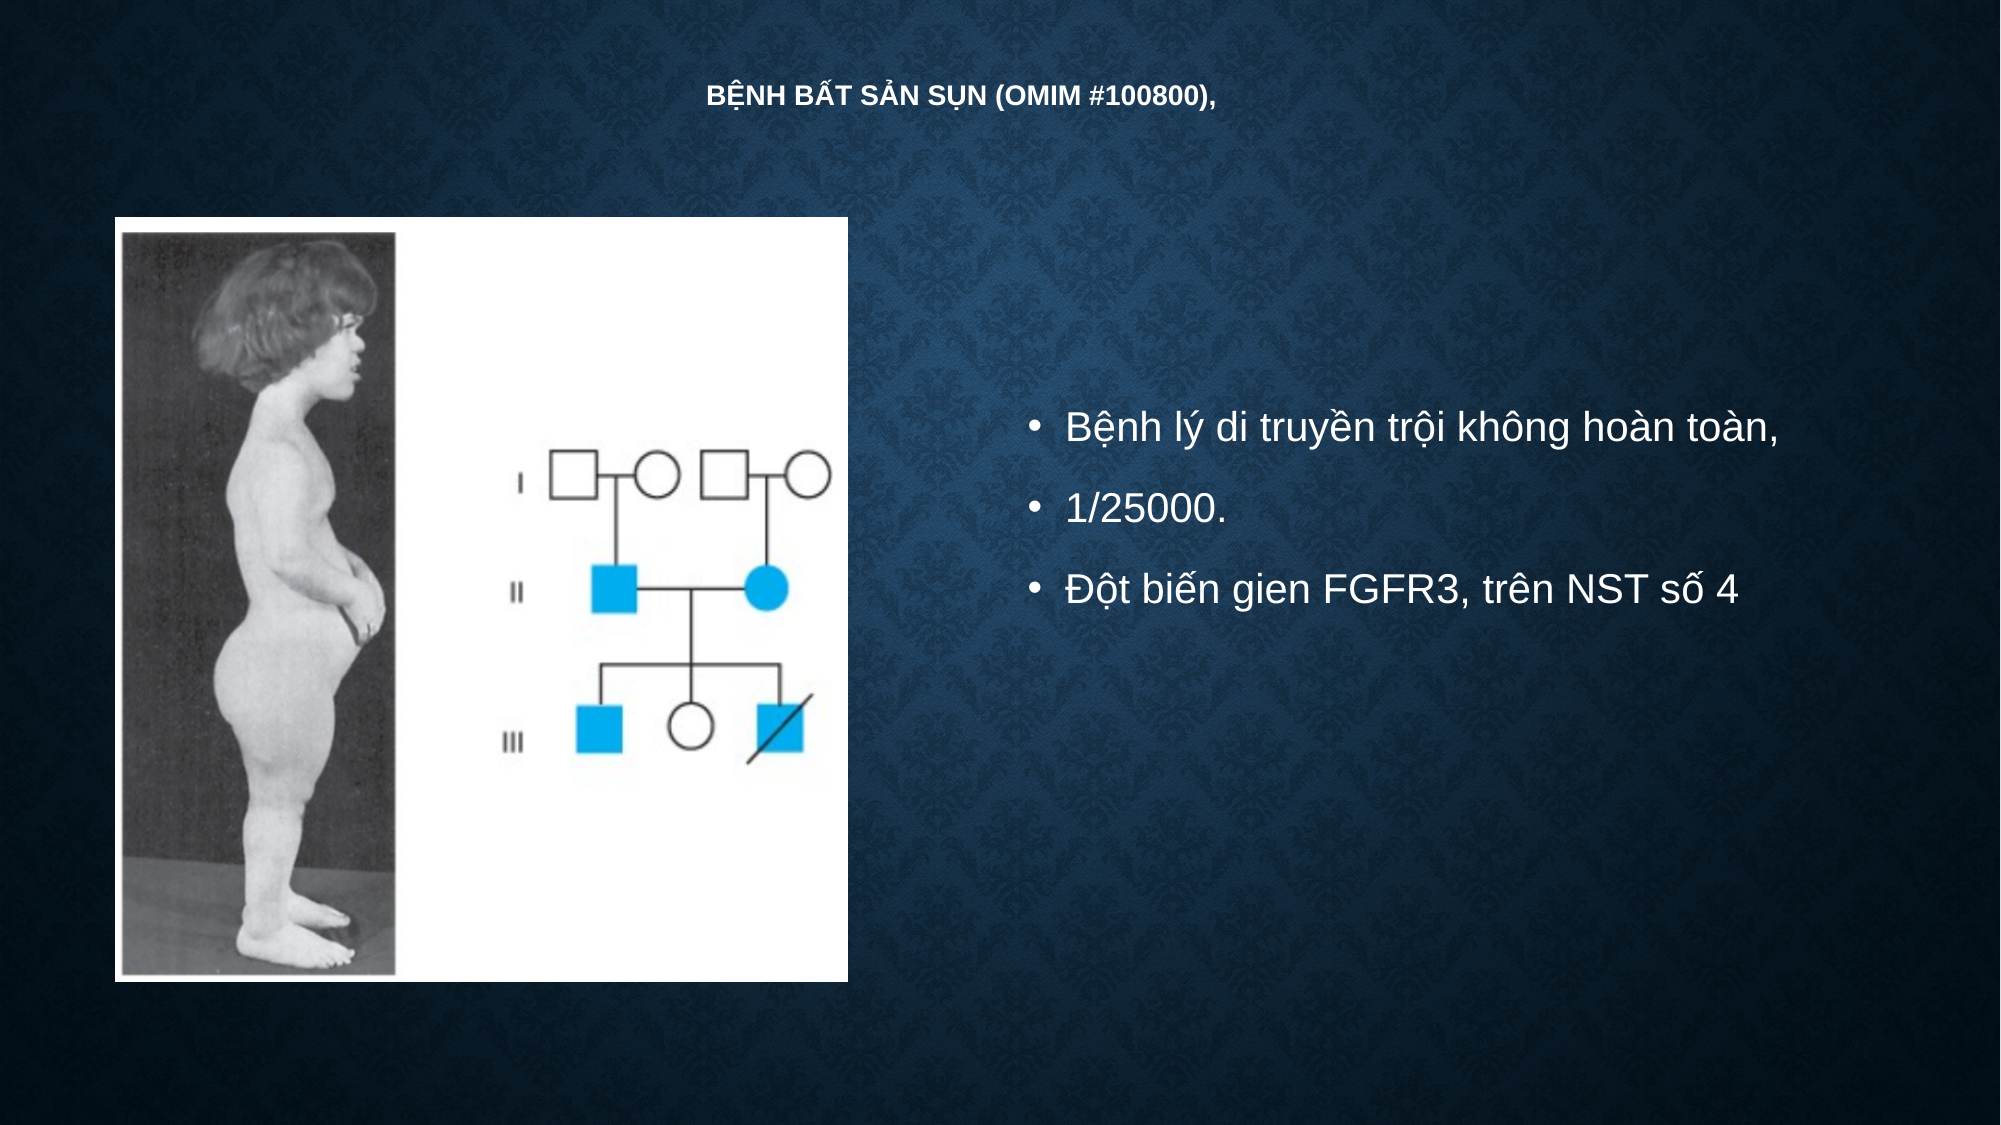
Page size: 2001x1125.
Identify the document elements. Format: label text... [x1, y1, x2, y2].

title BỆNH BẤT SẢN SỤN (OMIM #100800), [115, 42, 1815, 185]
list Bệnh lý di truyền trội không hoàn toàn, 1/25000. Đột biến gien FGFR3, trên NST số 4 [1012, 382, 1849, 768]
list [115, 216, 848, 982]
